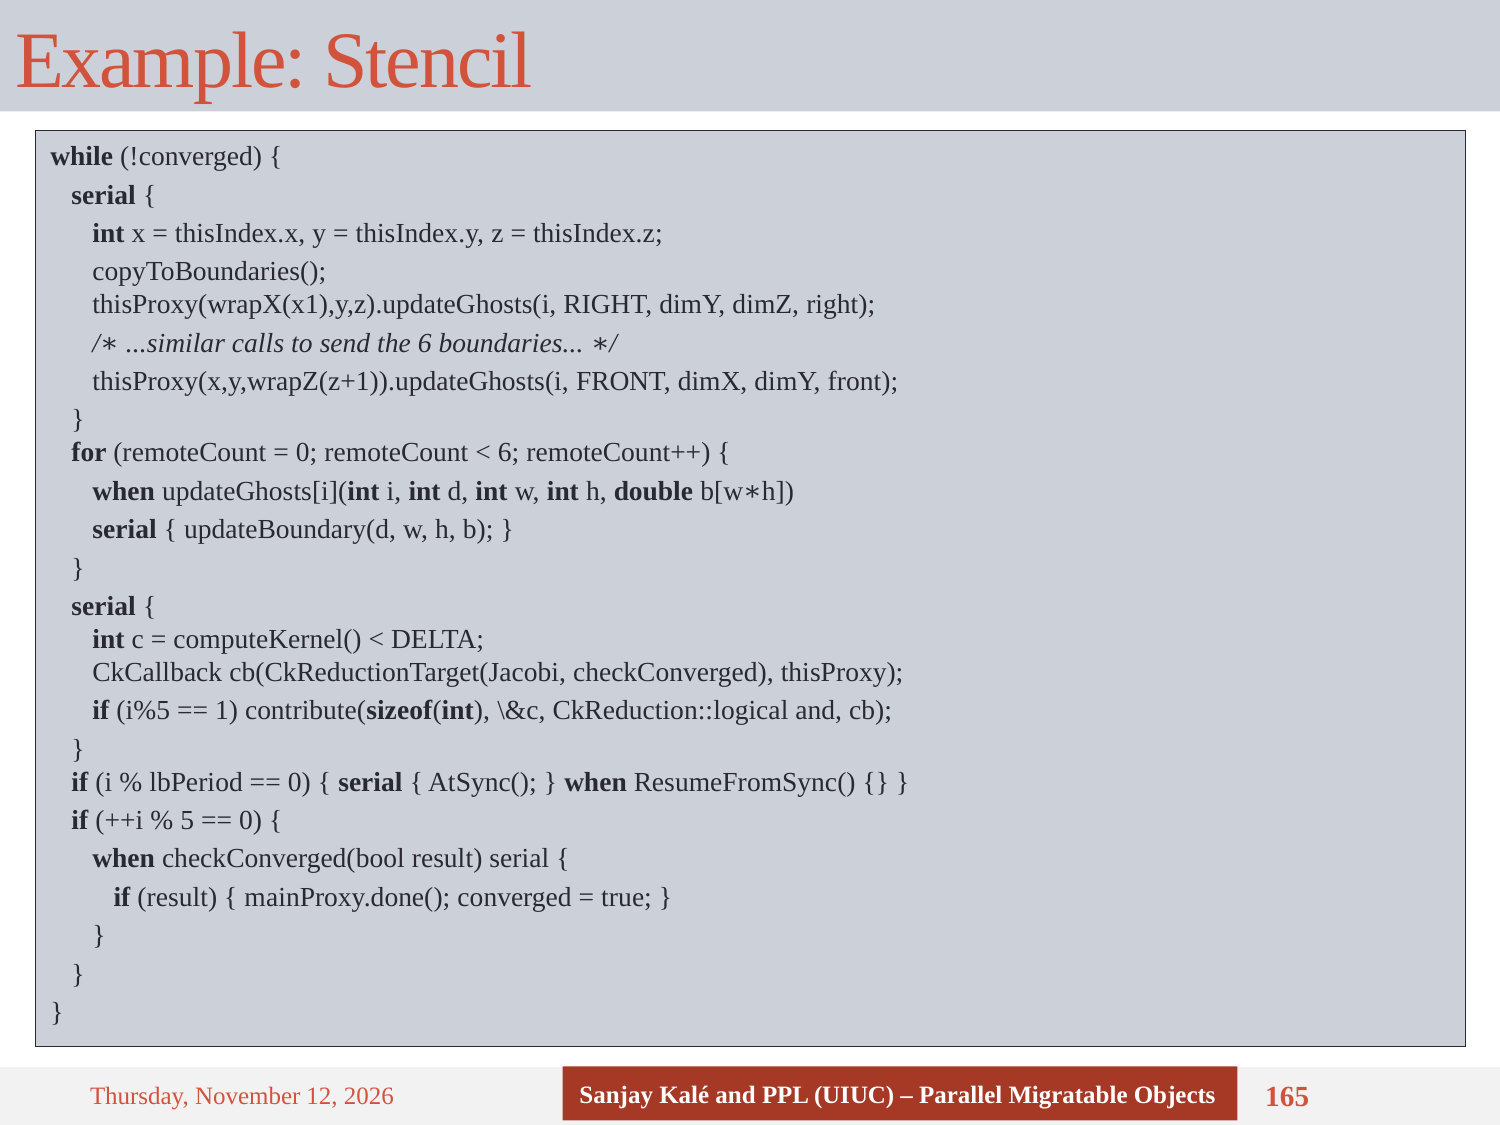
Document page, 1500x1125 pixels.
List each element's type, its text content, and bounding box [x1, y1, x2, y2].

footer Sanjay Kalé and PPL (UIUC) – Parallel Migratable Objects [562, 1066, 1238, 1121]
title Example: Stencil [0, 0, 1500, 112]
list while (!converged) { serial { int x = thisIndex.x, y = thisIndex.y, z = thisIndex.z; copyToBoundaries(); thisProxy(wrapX(x1),y,z).updateGhosts(i, RIGHT, dimY, dimZ, right); /∗ ...similar calls to send the 6 boundaries... ∗/ thisProxy(x,y,wrapZ(z+1)).updateGhosts(i, FRONT, dimX, dimY, front); } for (remoteCount = 0; remoteCount < 6; remoteCount++) { when updateGhosts[i](int i, int d, int w, int h, double b[w∗h]) serial { updateBoundary(d, w, h, b); } } serial { int c = computeKernel() < DELTA; CkCallback cb(CkReductionTarget(Jacobi, checkConverged), thisProxy); if (i%5 == 1) contribute(sizeof(int), \&c, CkReduction::logical and, cb); } if (i % lbPeriod == 0) { serial { AtSync(); } when ResumeFromSync() {} } if (++i % 5 == 0) { when checkConverged(bool result) serial { if (result) { mainProxy.done(); converged = true; } } } } [35, 130, 1466, 1047]
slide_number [75, 1067, 550, 1122]
slide_number 165 [1250, 1067, 1425, 1122]
